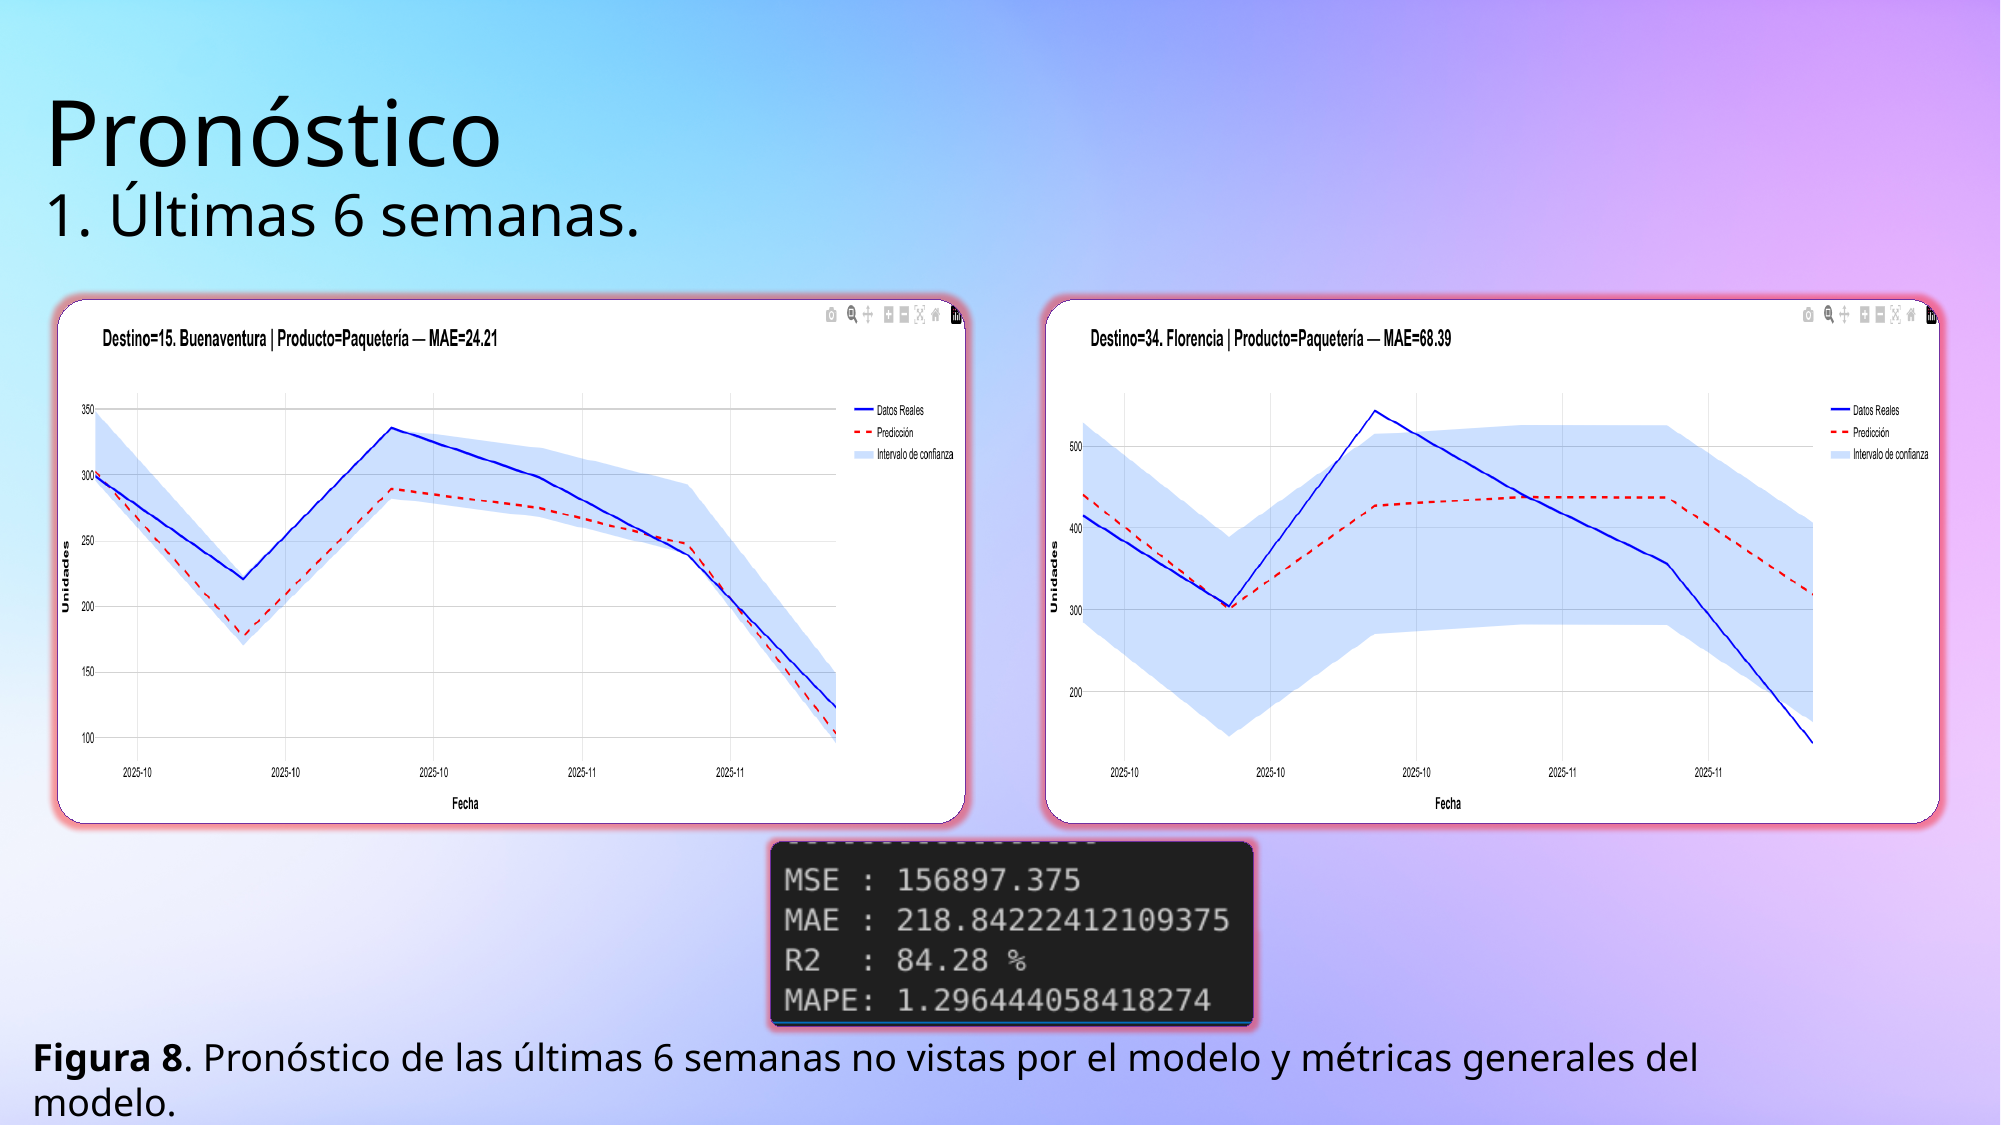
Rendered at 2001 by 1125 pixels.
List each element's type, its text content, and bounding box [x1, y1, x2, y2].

title Pronóstico 1. Últimas 6 semanas. [29, 59, 1952, 277]
text_box Figura 8. Pronóstico de las últimas 6 semanas no vistas por el modelo y métricas generales del modelo. [17, 1026, 1831, 1125]
slide_number [1412, 1042, 1863, 1103]
picture [770, 841, 1254, 1028]
picture [0, 0, 2001, 1125]
